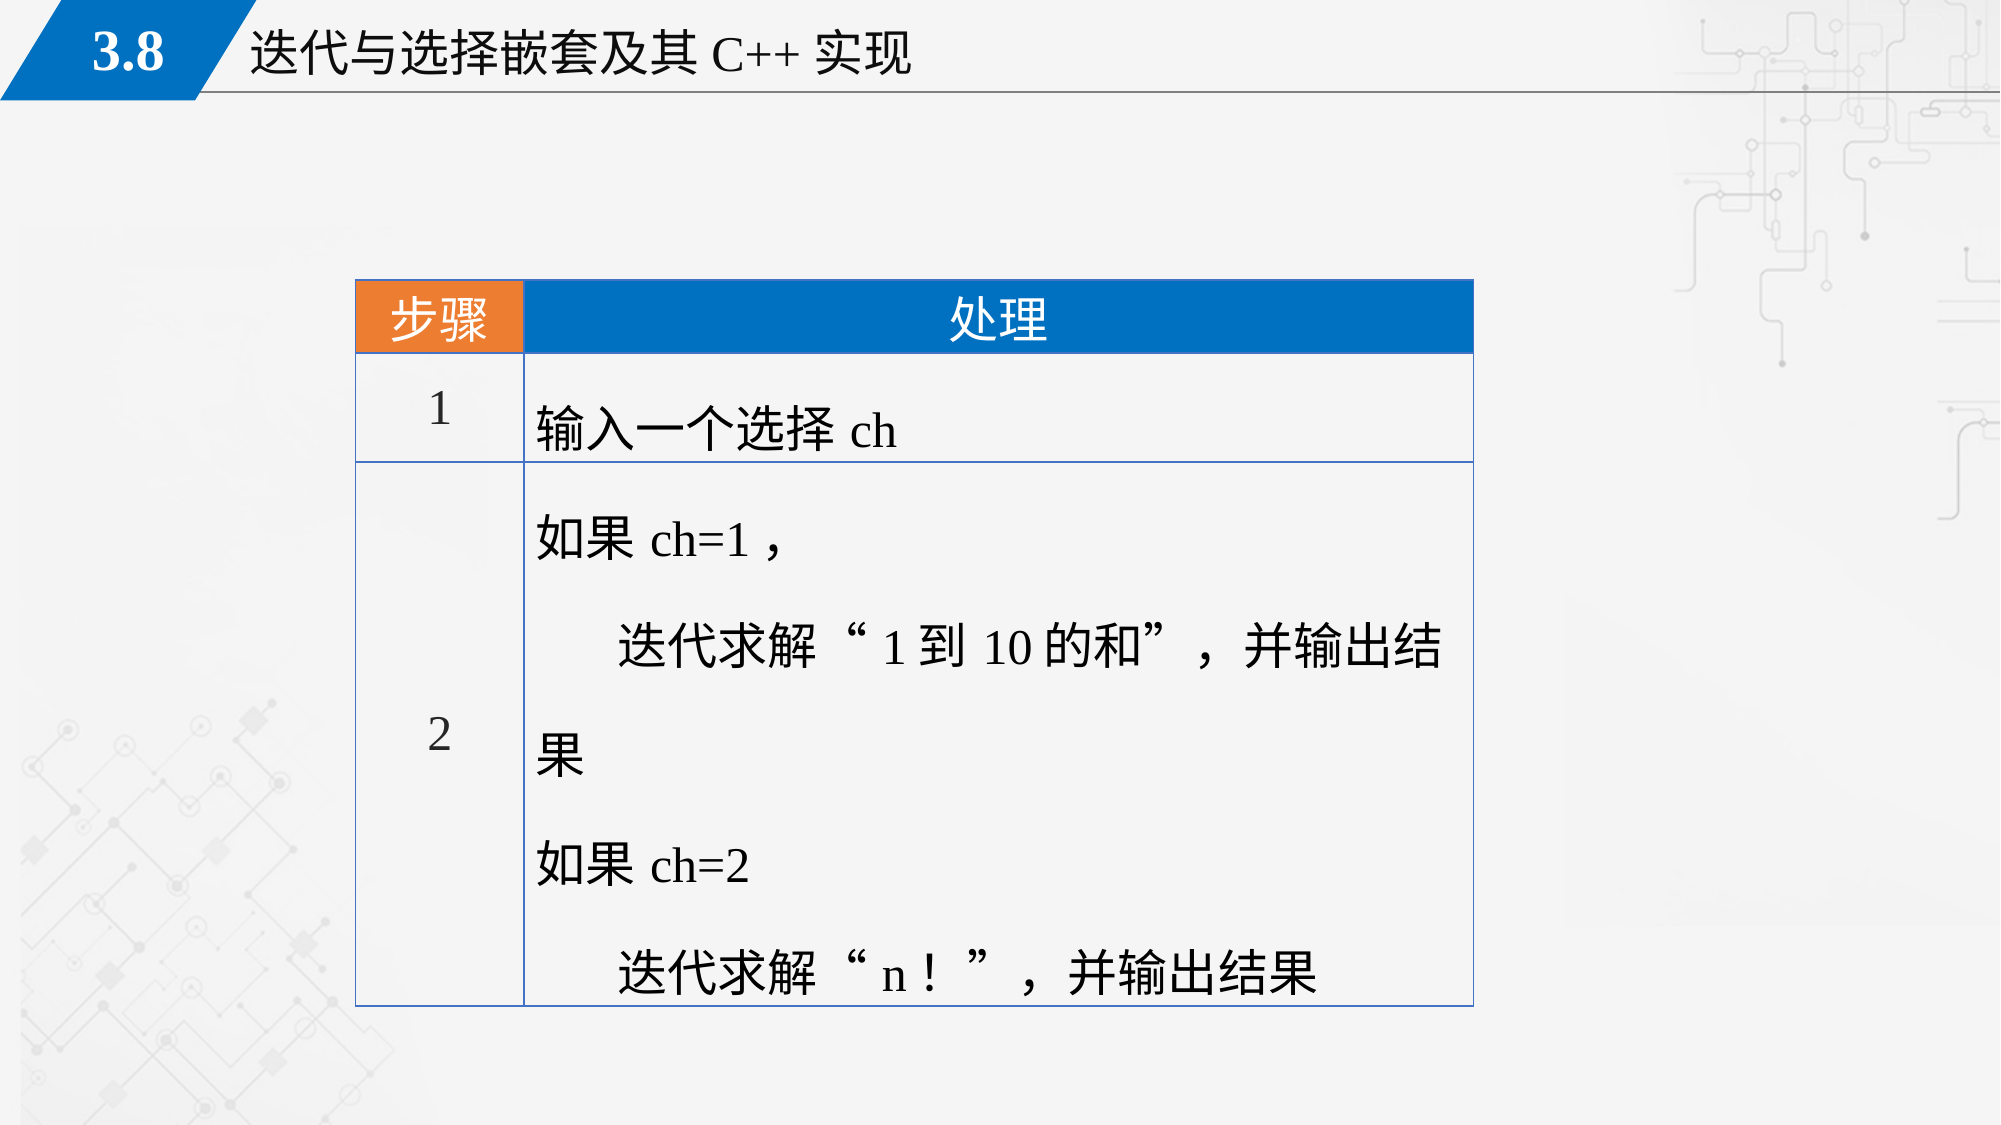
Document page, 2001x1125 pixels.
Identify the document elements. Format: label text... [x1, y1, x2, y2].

table_cell 2 [356, 463, 523, 1005]
table_cell 1 [356, 354, 523, 461]
table_header 步骤 [356, 281, 523, 352]
picture [0, 0, 60, 98]
picture [0, 0, 2001, 1125]
table_cell 如果ch=1， 迭代求解“1到10的和”，并输出结果 如果ch=2 迭代求解“n！”，并输出结果 [525, 463, 1473, 1005]
table_header 处理 [525, 281, 1473, 352]
table_cell 输入一个选择ch [525, 354, 1473, 461]
